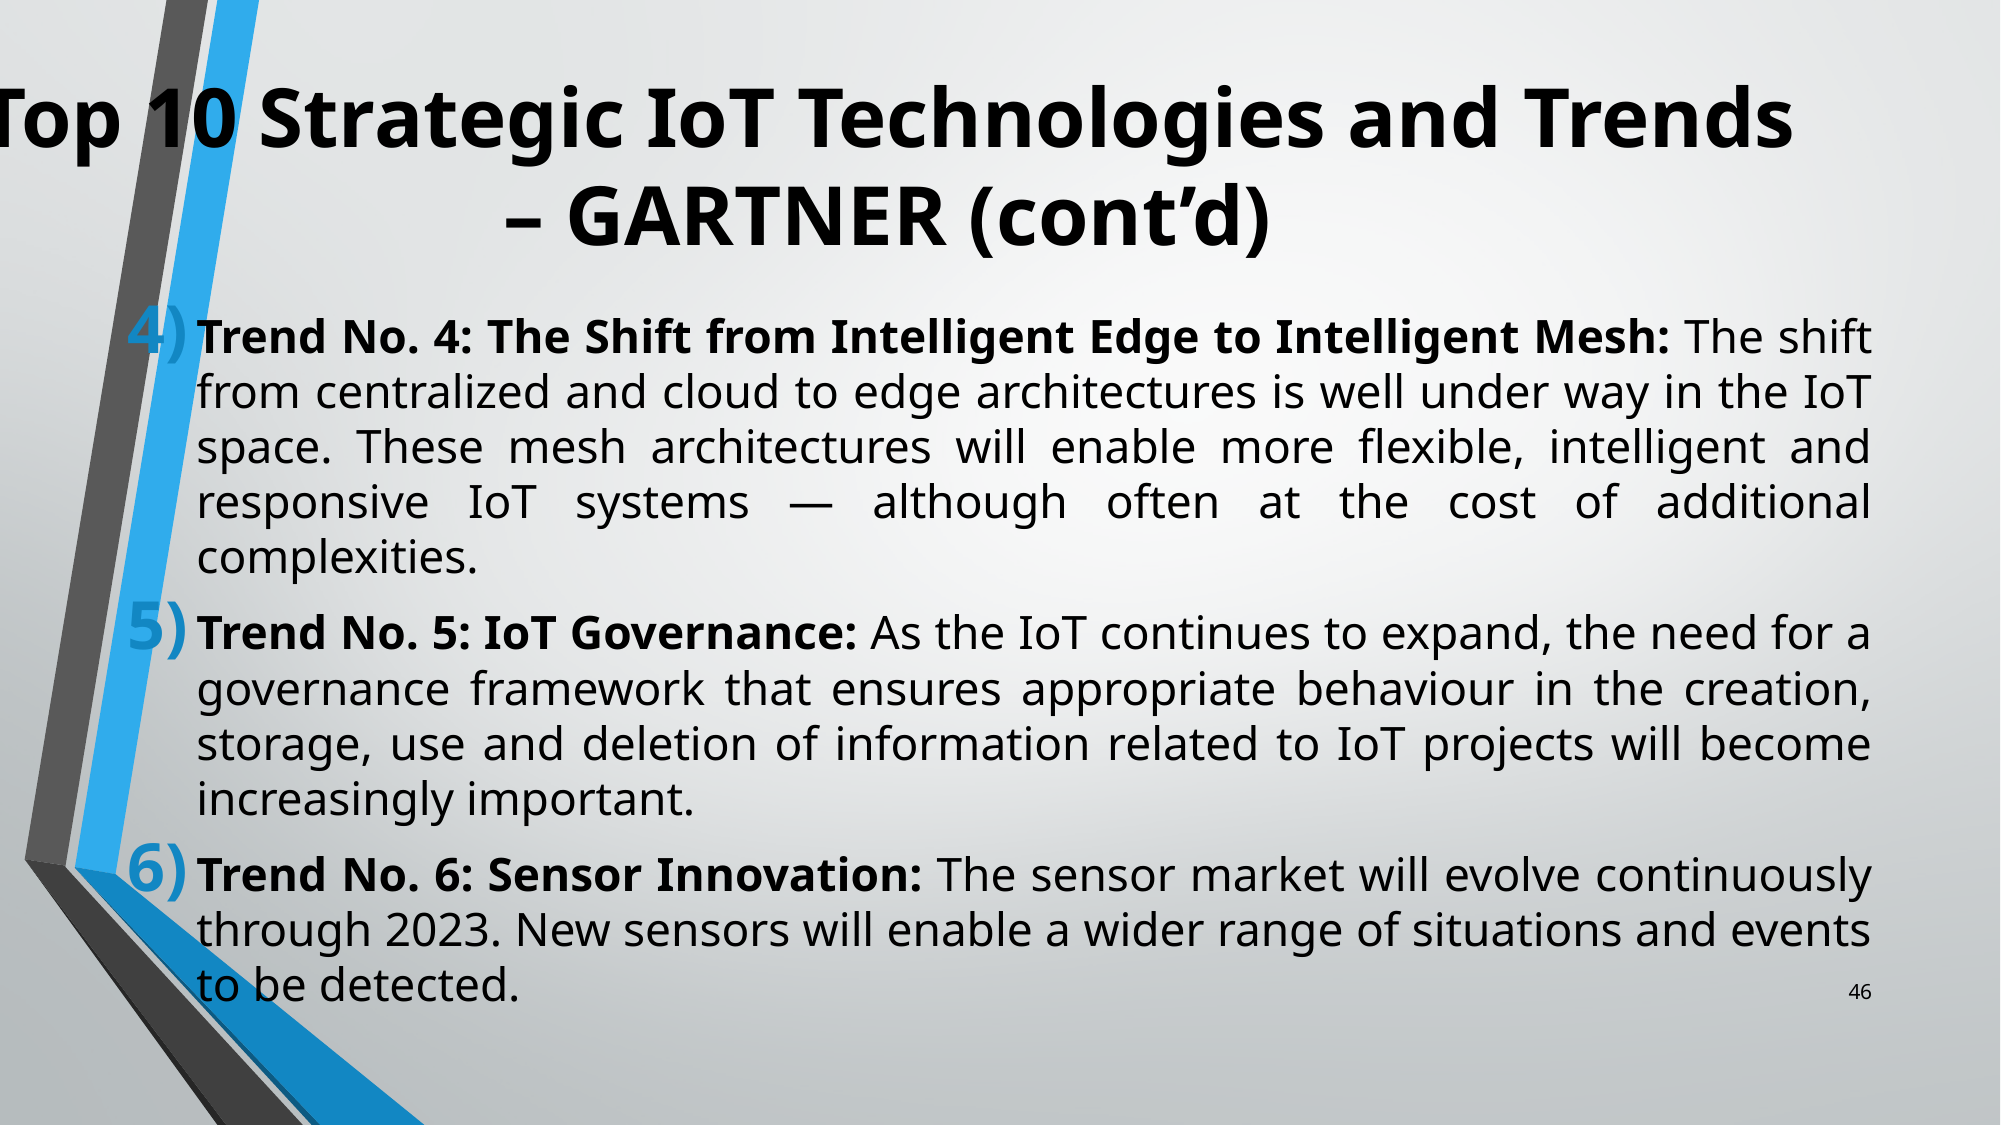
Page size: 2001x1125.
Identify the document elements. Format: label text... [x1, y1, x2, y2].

list Trend No. 4: The Shift from Intelligent Edge to Intelligent Mesh: The shift from centralized and cloud to edge architectures is well under way in the IoT space. These mesh architectures will enable more flexible, intelligent and responsive IoT systems — although often at the cost of additional complexities. Trend No. 5: IoT Governance: As the IoT continues to expand, the need for a governance framework that ensures appropriate behaviour in the creation, storage, use and deletion of information related to IoT projects will become increasingly important. Trend No. 6: Sensor Innovation: The sensor market will evolve continuously through 2023. New sensors will enable a wider range of situations and events to be detected. [112, 297, 1888, 1021]
slide_number 46 [1796, 962, 1887, 1023]
title Top 10 Strategic IoT Technologies and Trends – GARTNER (cont’d) [0, 57, 1812, 270]
